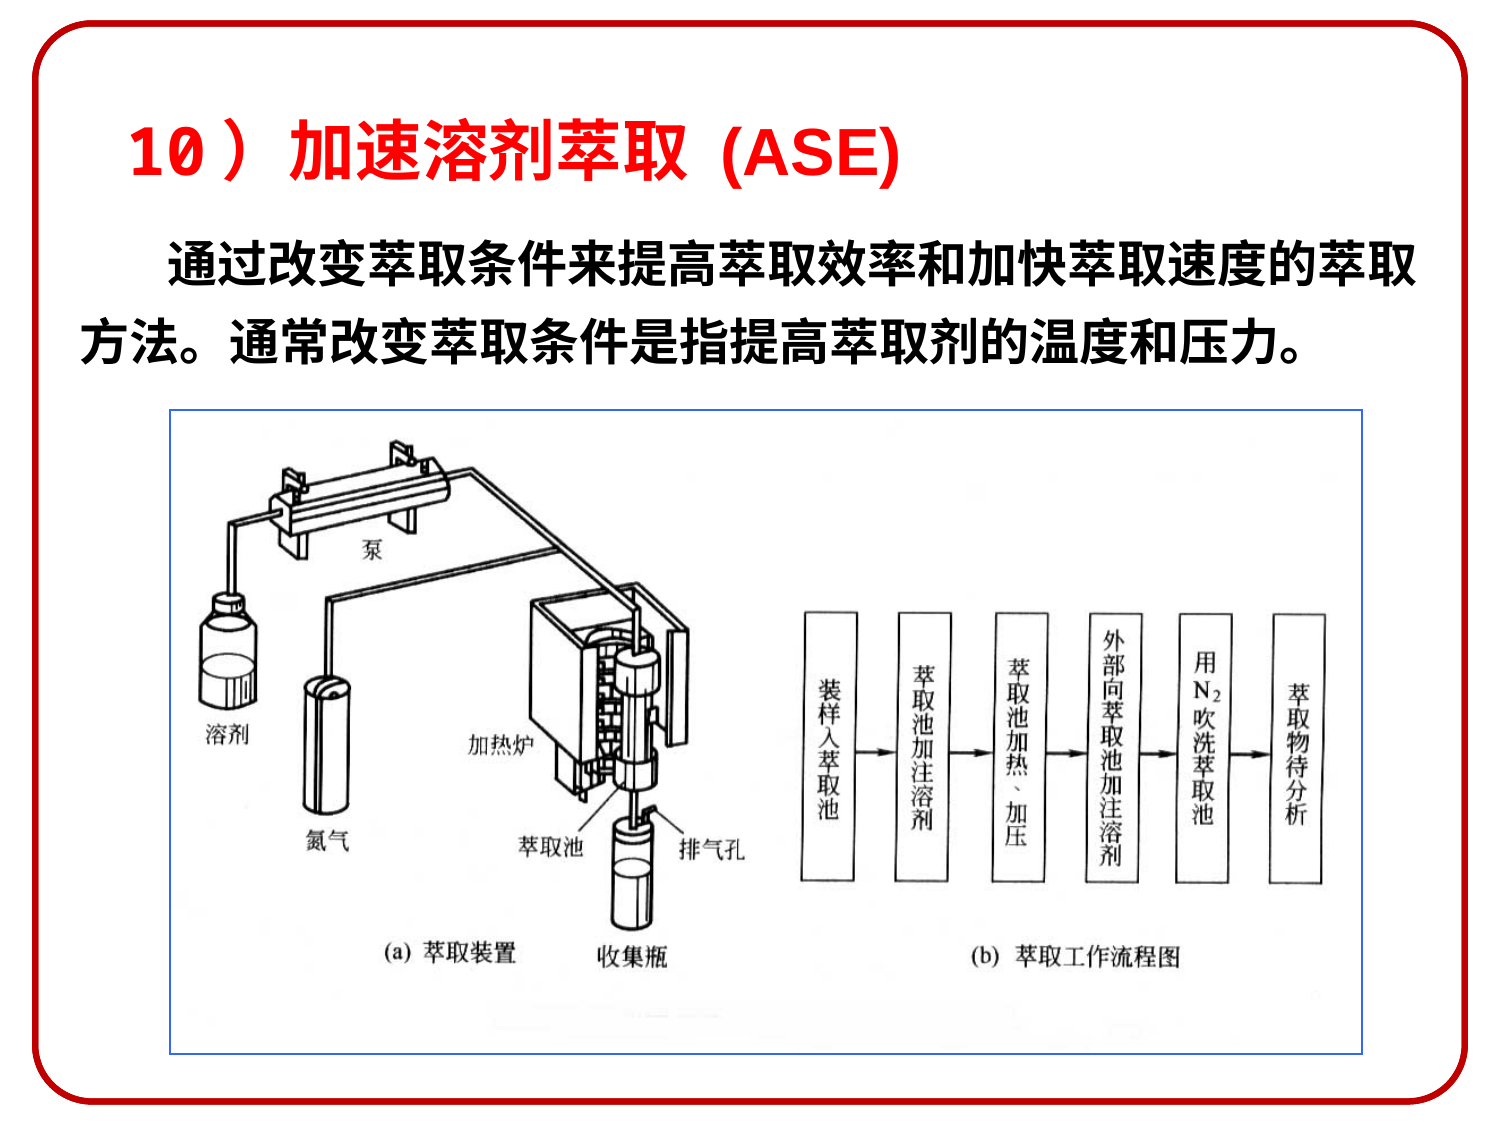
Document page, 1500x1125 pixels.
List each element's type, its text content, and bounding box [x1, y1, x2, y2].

text_box 通过改变萃取条件来提高萃取效率和加快萃取速度的萃取方法。通常改变萃取条件是指提高萃取剂的温度和压力。 [64, 206, 1444, 378]
text_box 10）加速溶剂萃取 (ASE) [111, 101, 970, 197]
picture [170, 410, 1362, 1054]
